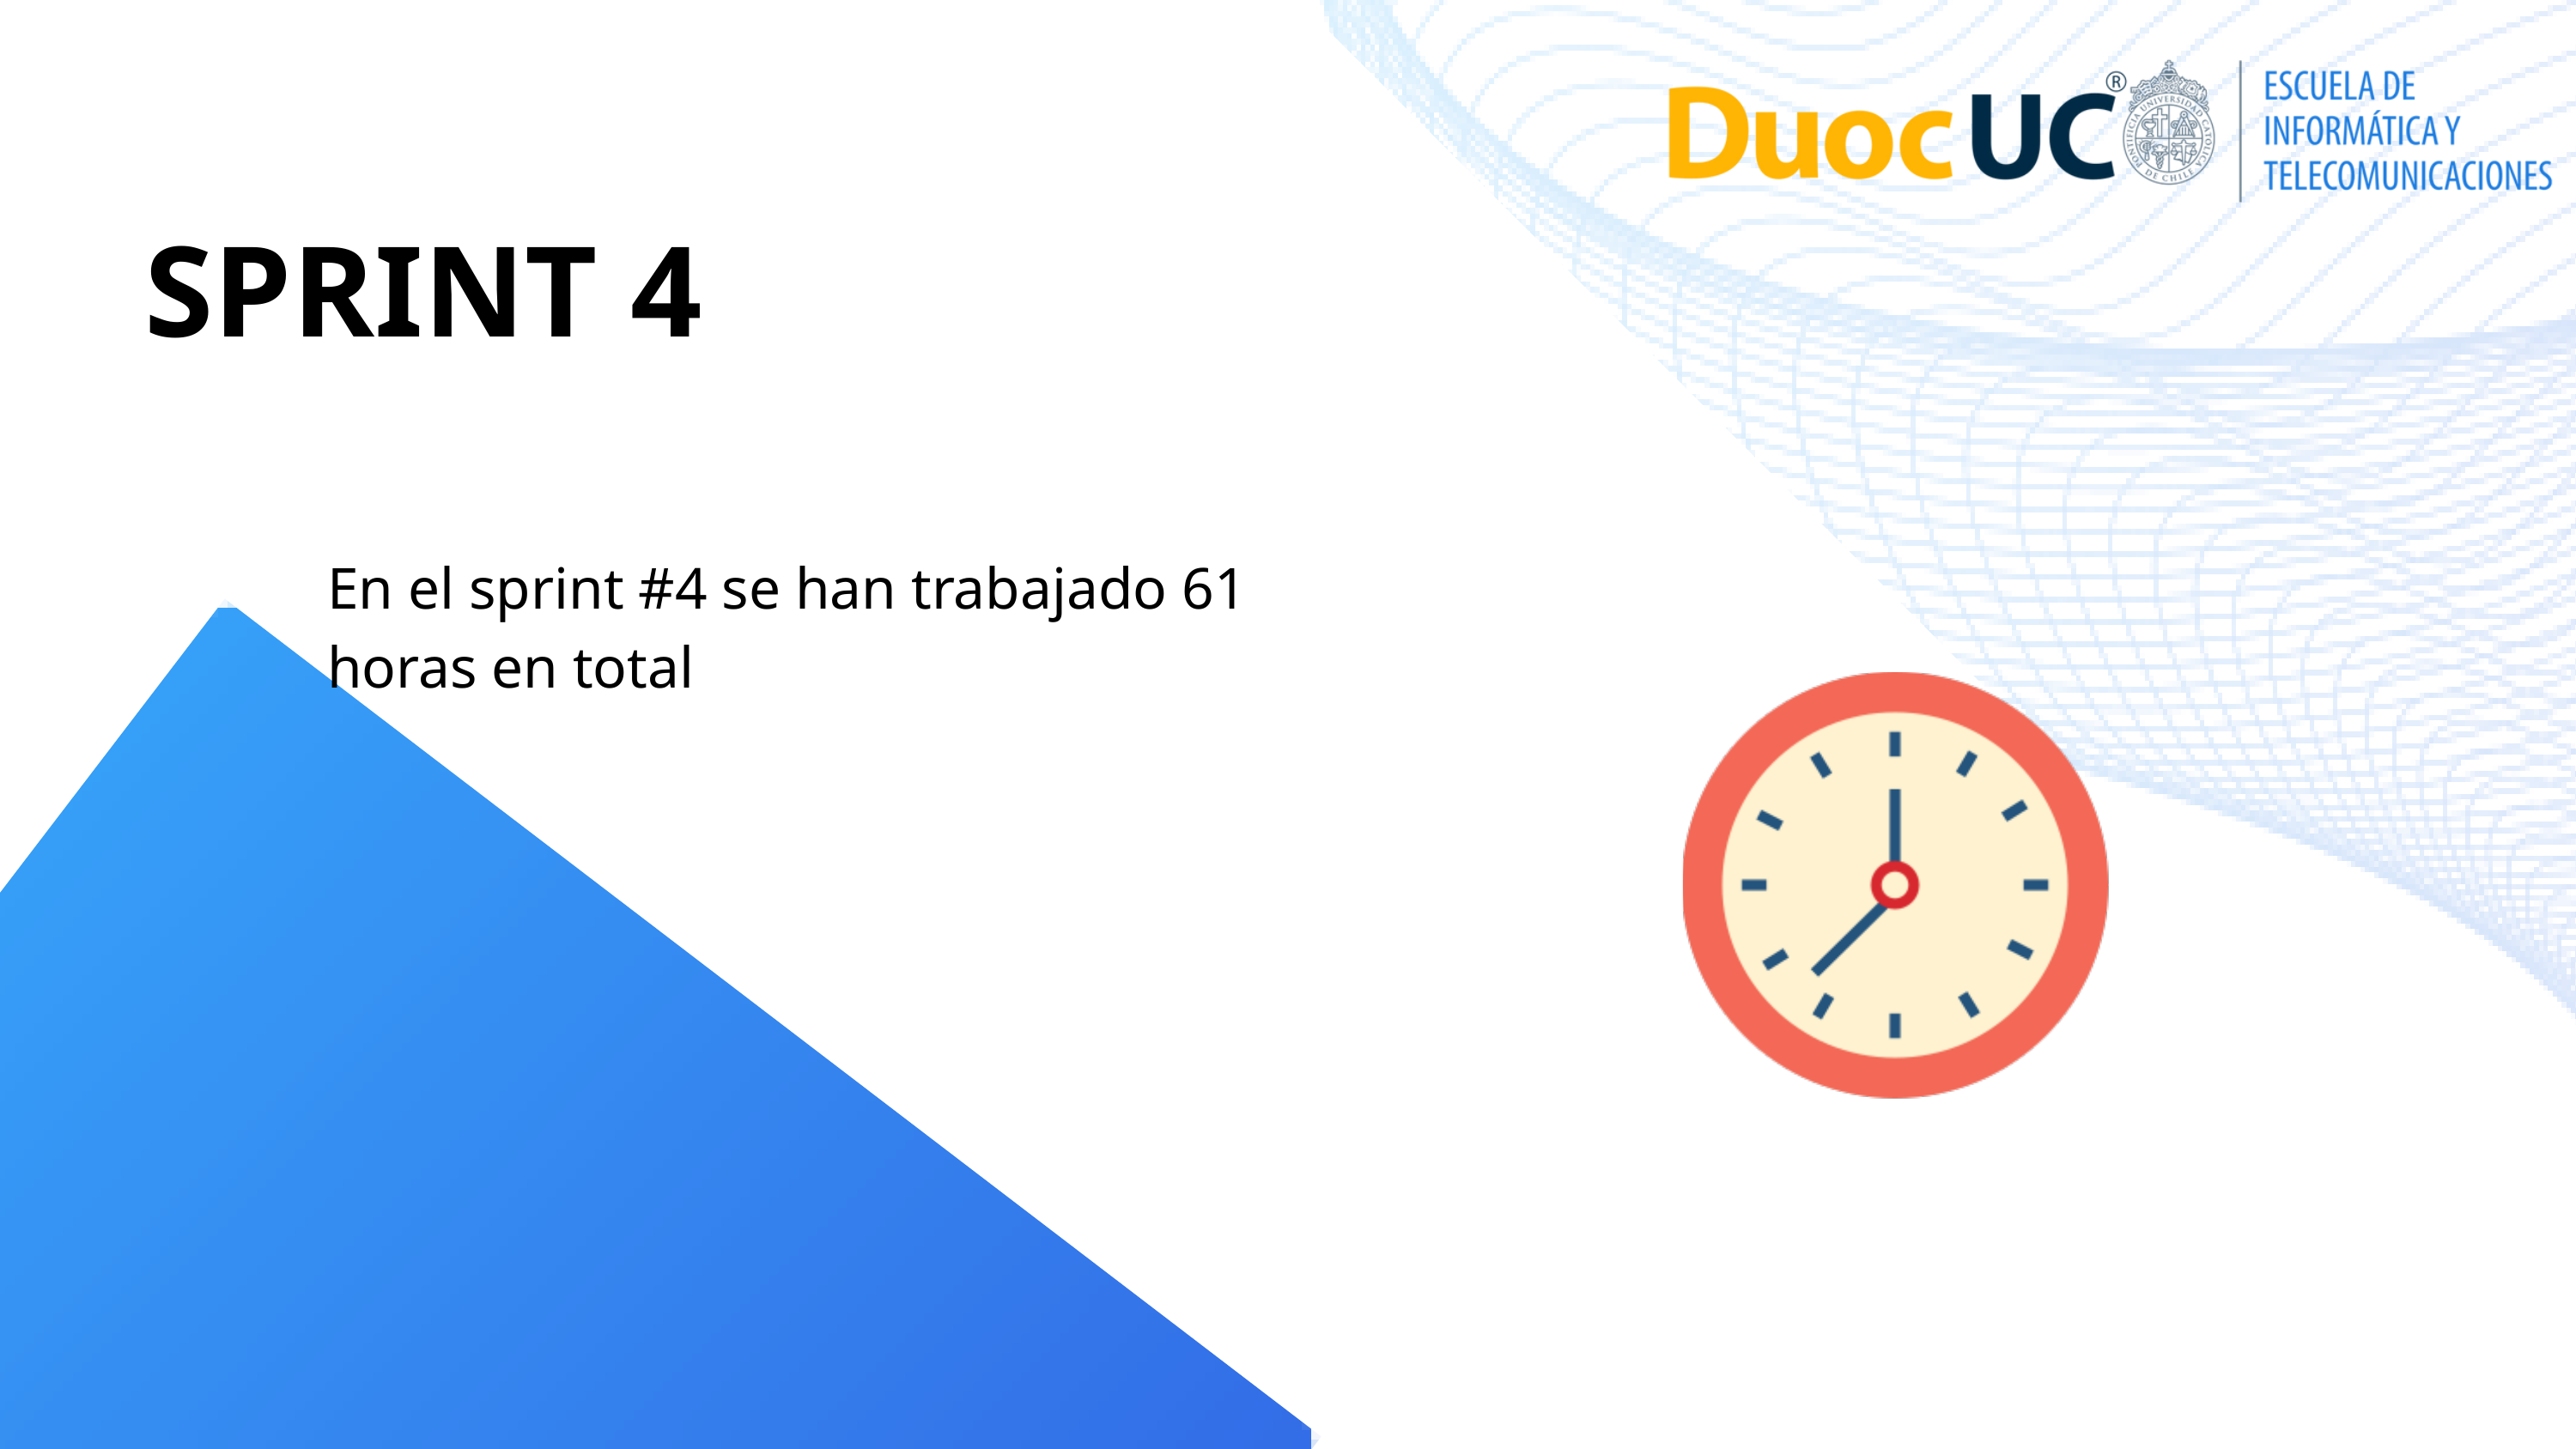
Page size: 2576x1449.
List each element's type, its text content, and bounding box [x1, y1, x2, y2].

text_box SPRINT 4 [144, 186, 1282, 362]
text_box [0, 598, 1321, 1449]
text_box [1645, 0, 2576, 254]
text_box [1682, 672, 2111, 1100]
text_box [1297, 0, 2576, 1155]
text_box En el sprint #4 se han trabajado 61 horas en total [327, 541, 1361, 700]
